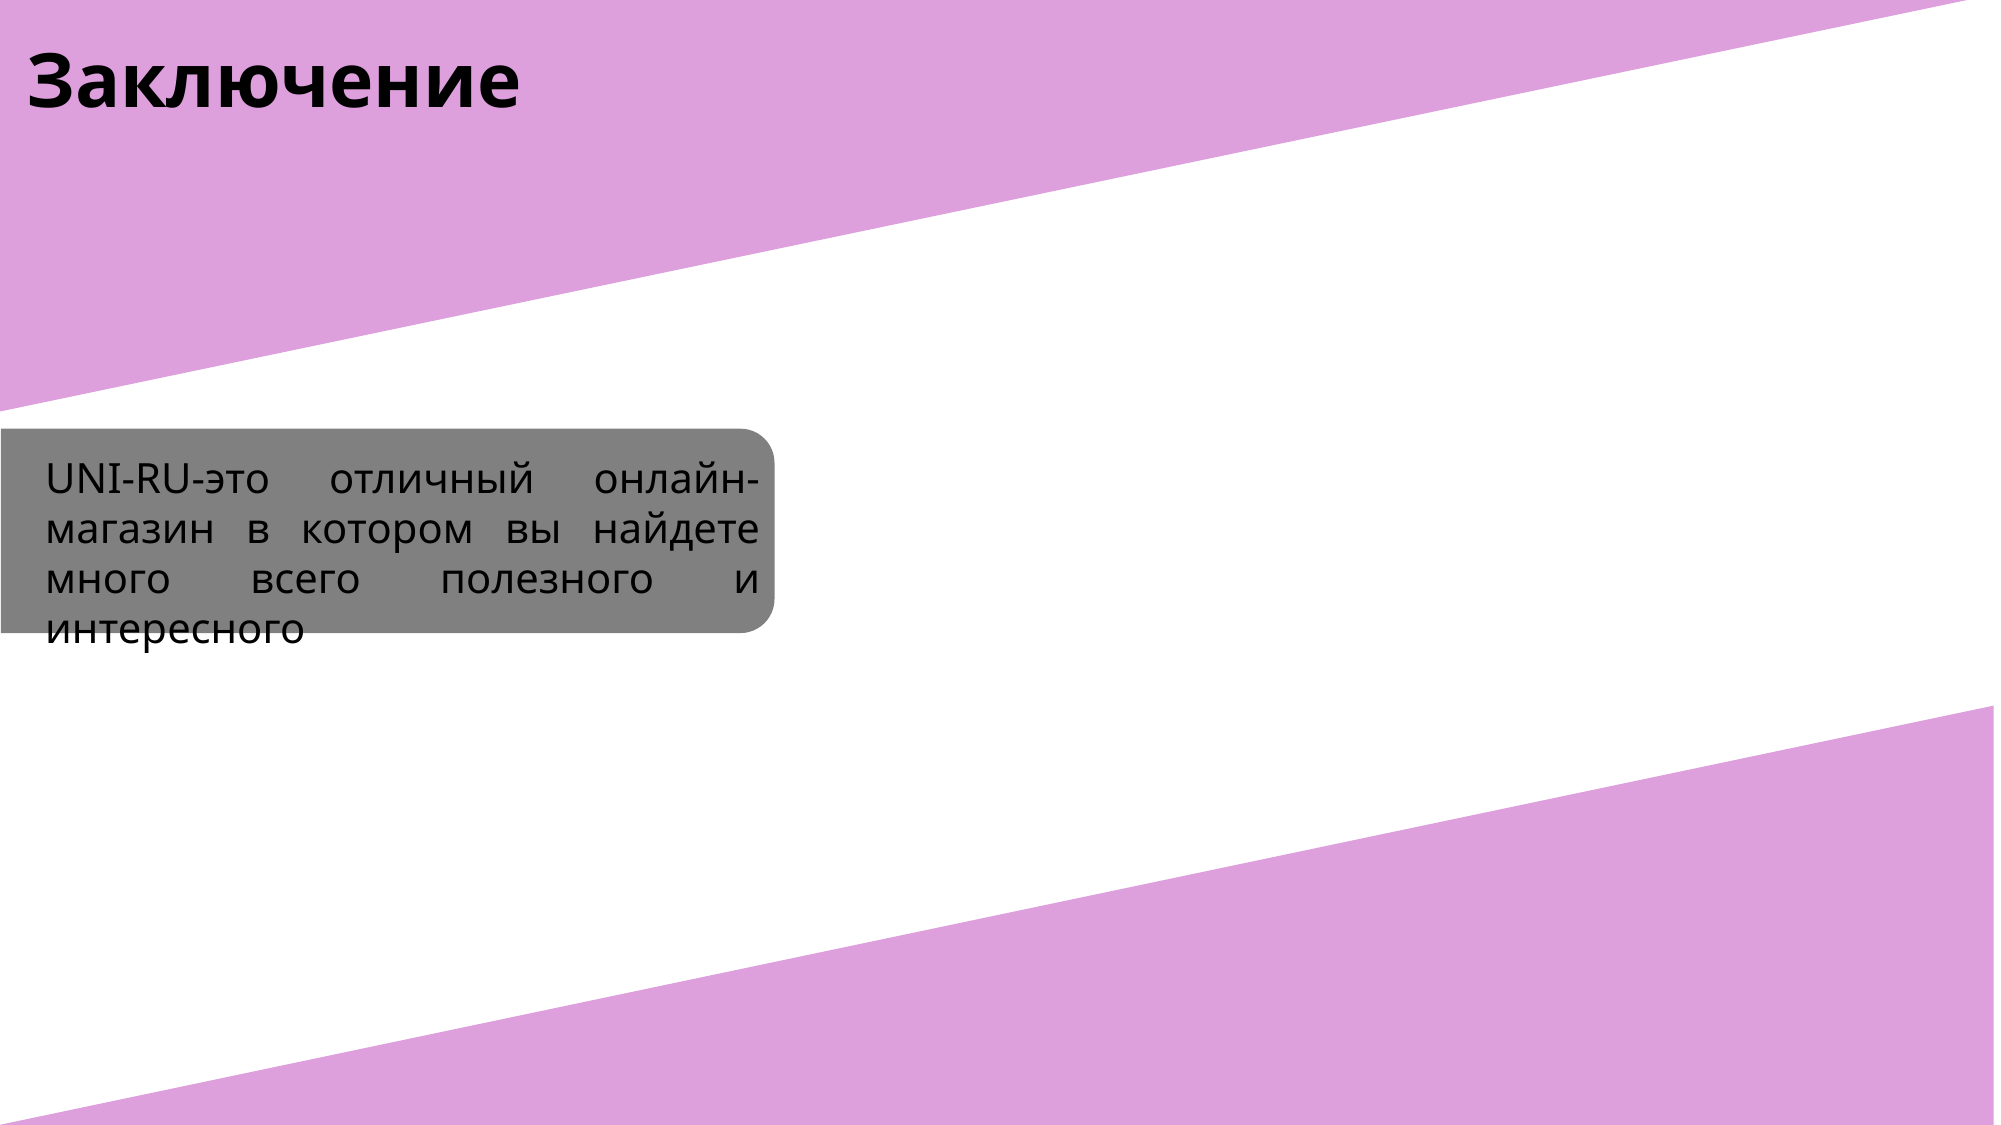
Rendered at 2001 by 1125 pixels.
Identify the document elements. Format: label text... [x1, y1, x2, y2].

title Заключение [11, 35, 805, 169]
text_box [0, 427, 771, 635]
text_box [0, 0, 1973, 413]
text_box [0, 704, 1995, 1125]
text_box UNI-RU-это отличный онлайн-магазин в котором вы найдете много всего полезного и интересного [30, 444, 775, 660]
